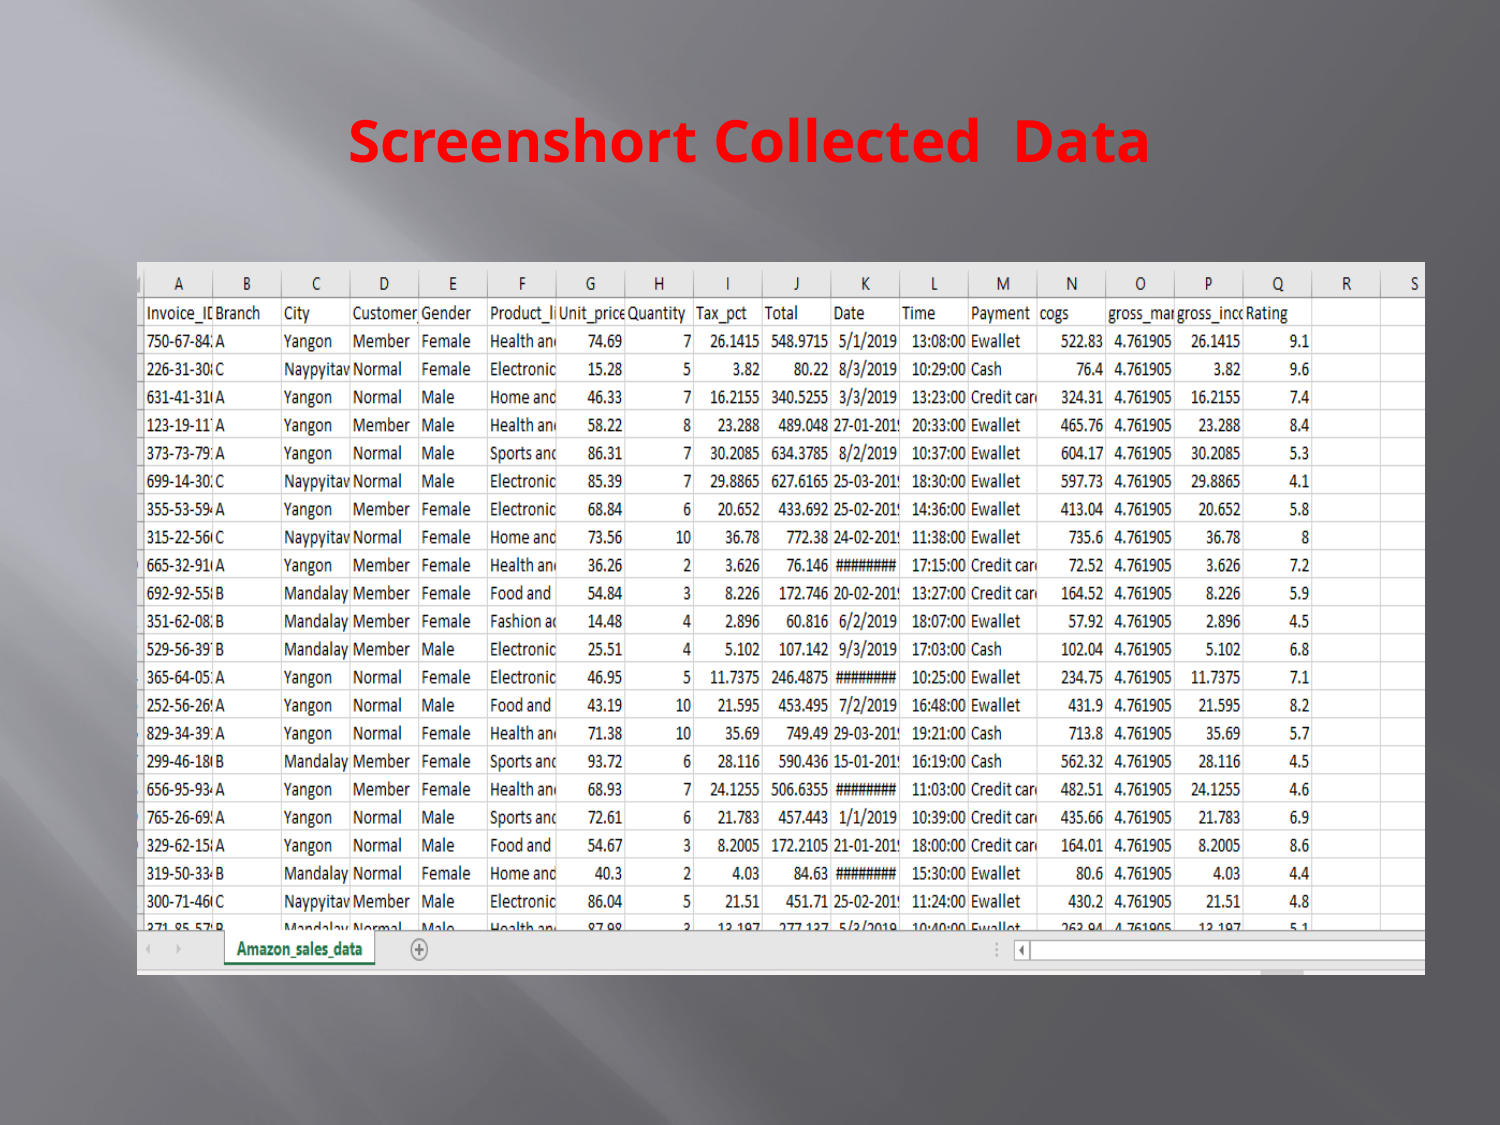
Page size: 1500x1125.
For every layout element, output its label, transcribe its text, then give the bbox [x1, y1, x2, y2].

title Screenshort Collected Data [75, 45, 1425, 233]
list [137, 262, 1426, 976]
